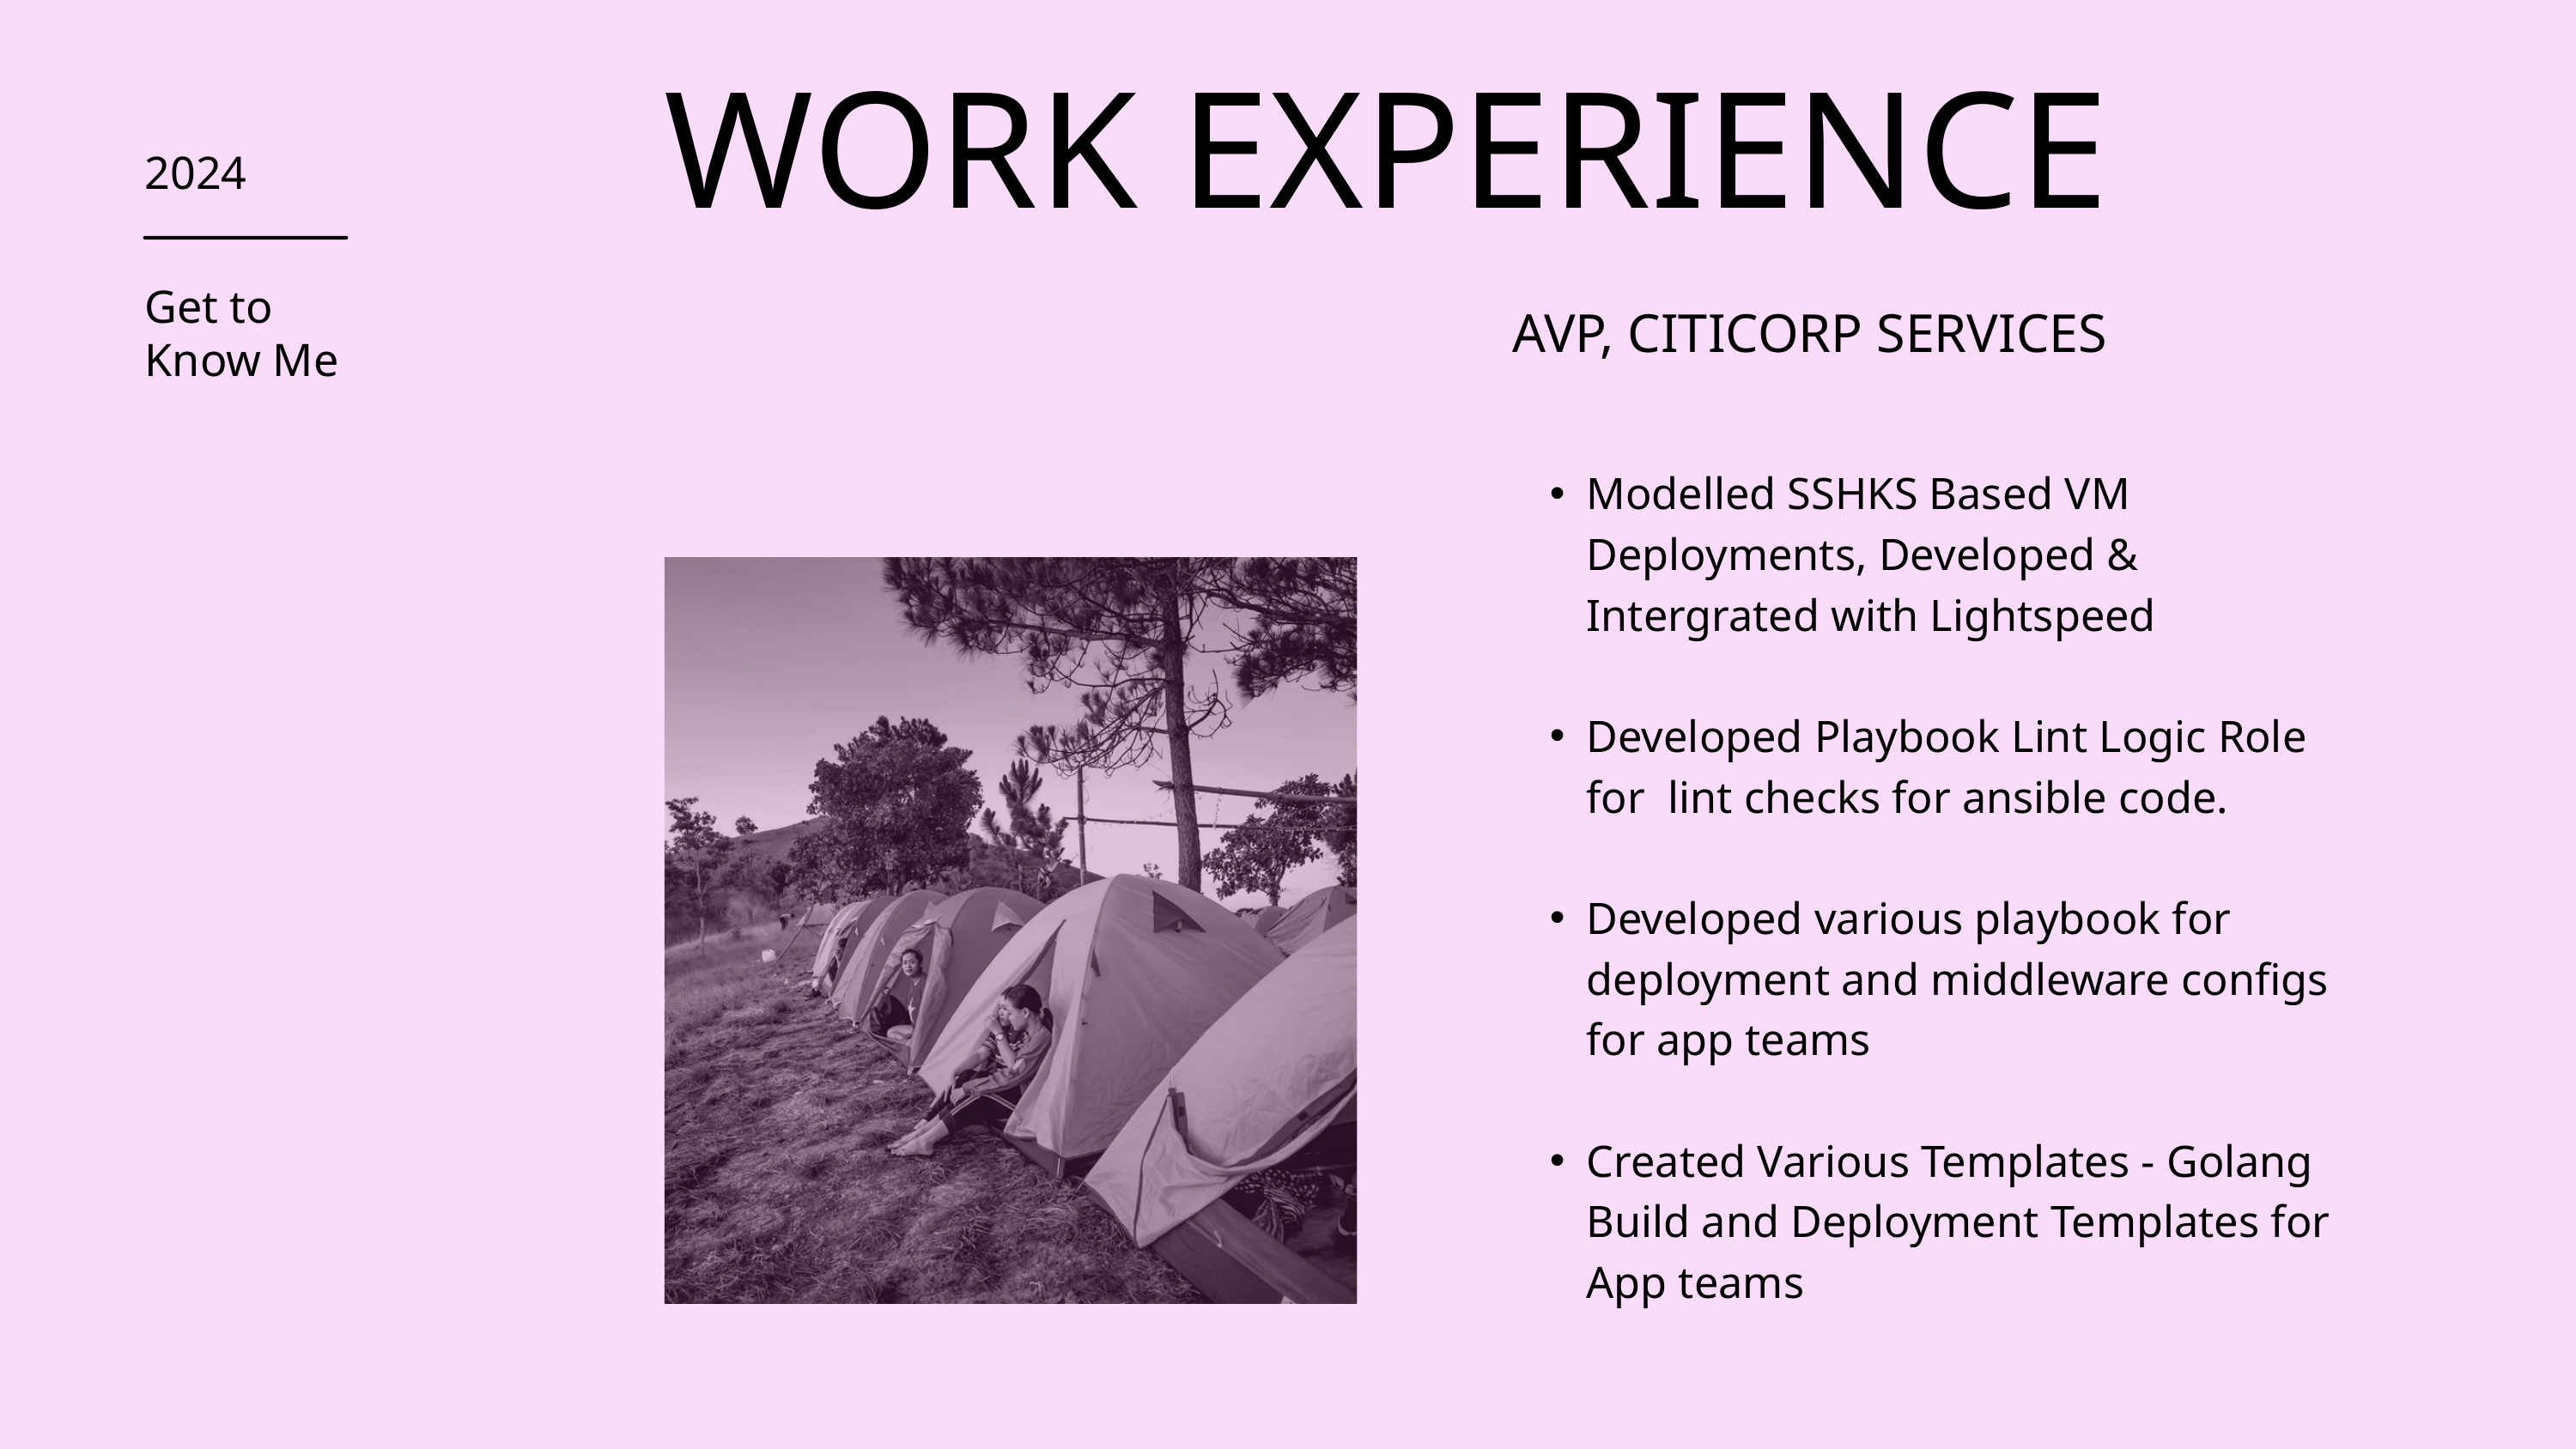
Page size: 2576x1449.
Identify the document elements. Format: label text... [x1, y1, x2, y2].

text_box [144, 144, 347, 384]
text_box [664, 557, 1358, 1304]
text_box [1512, 294, 2365, 1426]
text_box WORK EXPERIENCE [664, 46, 2320, 240]
